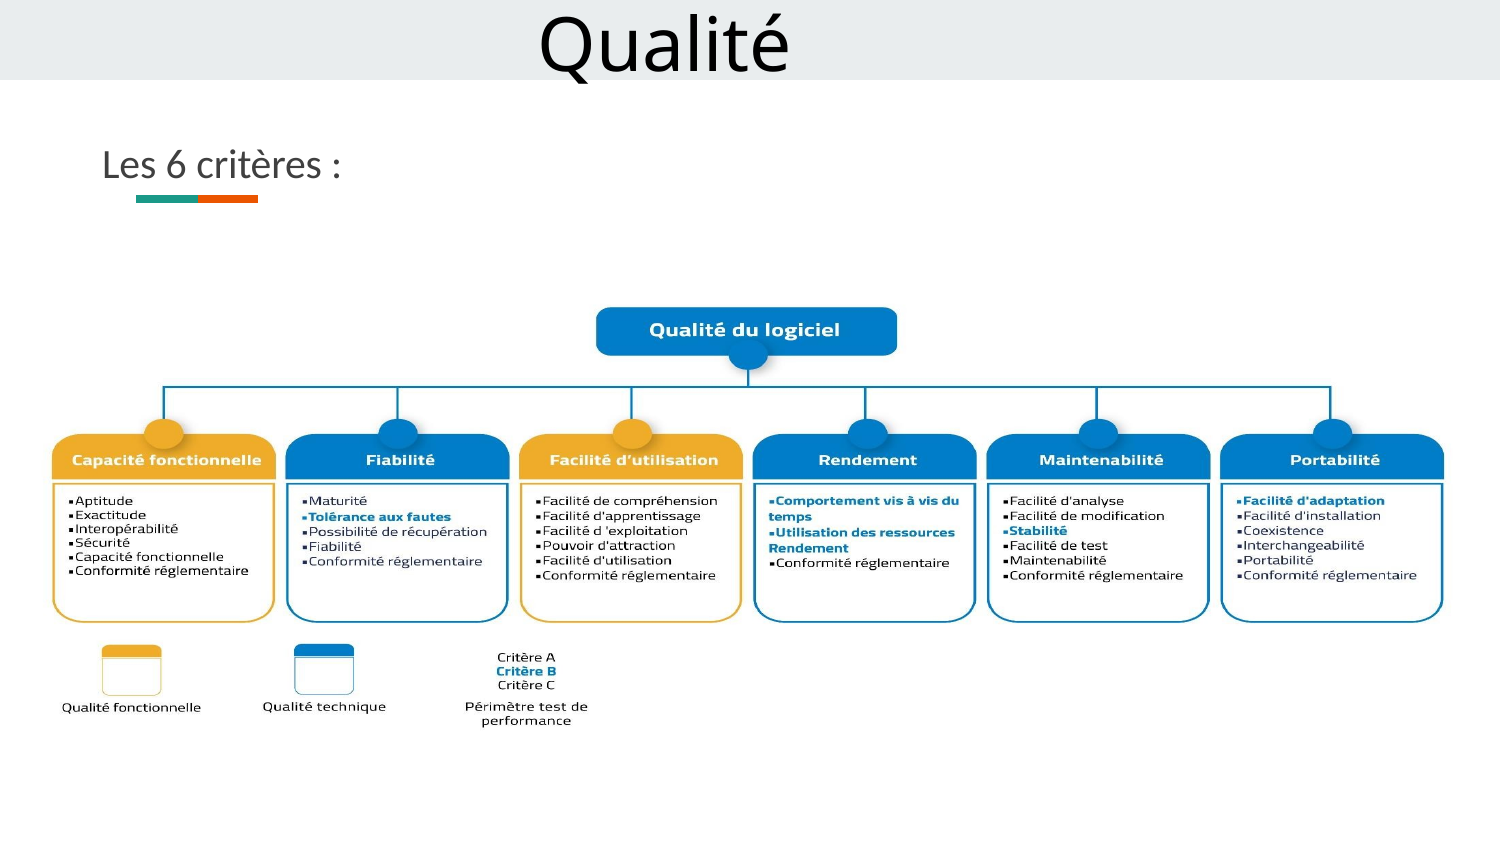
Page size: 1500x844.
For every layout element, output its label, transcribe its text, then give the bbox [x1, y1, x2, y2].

text_box [0, 263, 1500, 774]
text_box Qualité [537, 21, 888, 87]
text_box Les 6 critères : [99, 134, 388, 187]
